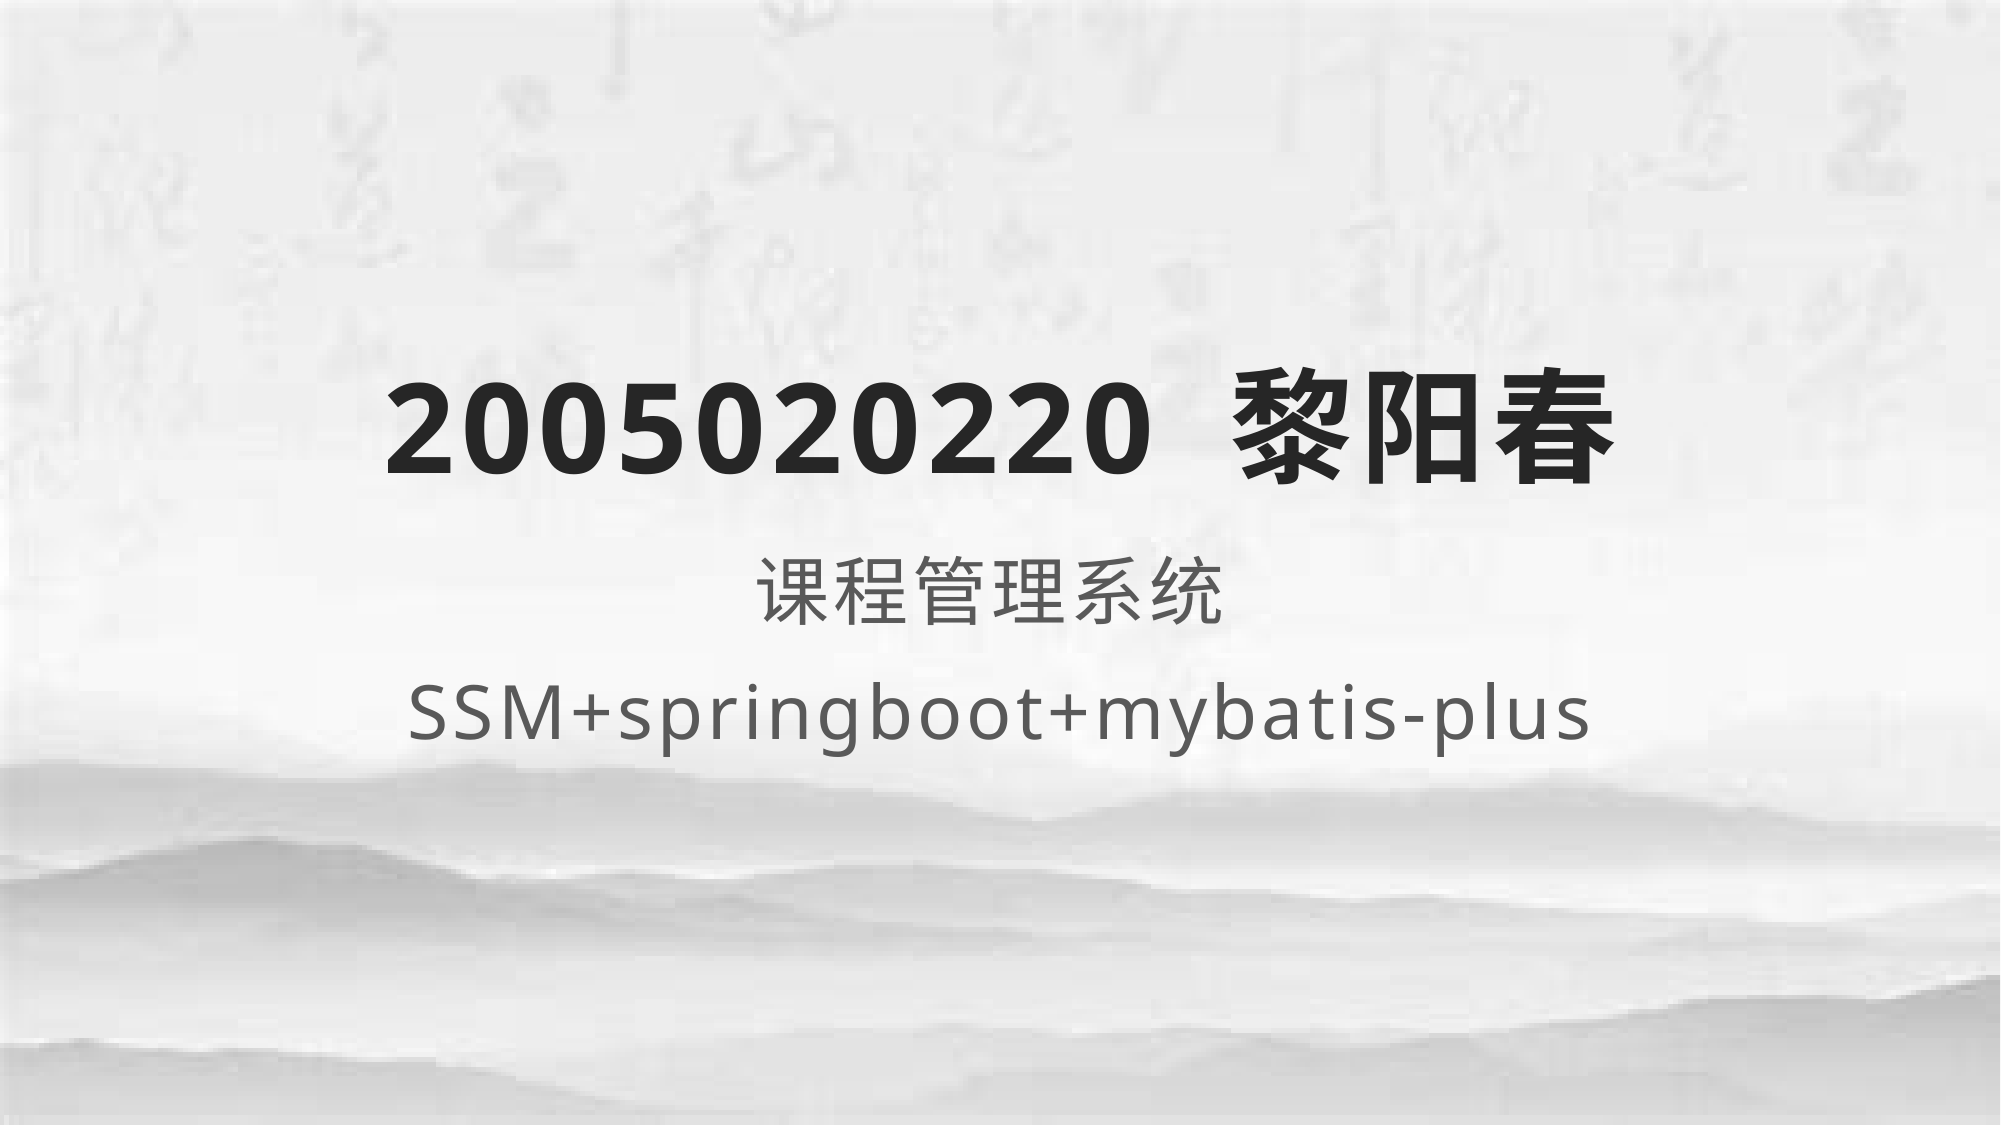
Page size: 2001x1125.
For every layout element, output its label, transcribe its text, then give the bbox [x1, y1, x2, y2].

title 2005020220 黎阳春 [196, 265, 1805, 506]
picture [0, 0, 2001, 1125]
subtitle 课程管理系统 SSM+springboot+mybatis-plus [196, 527, 1805, 857]
